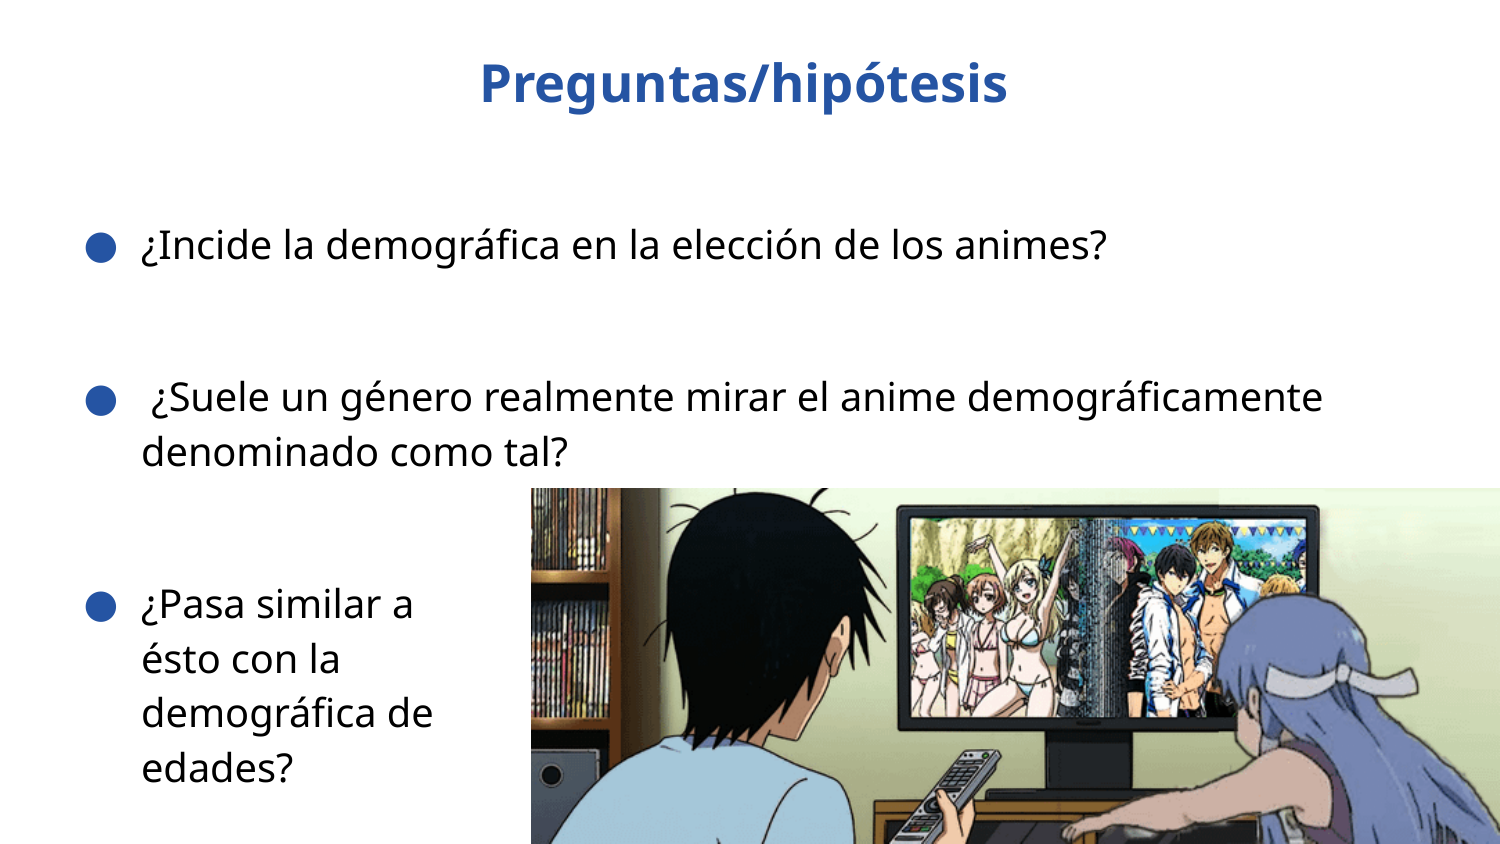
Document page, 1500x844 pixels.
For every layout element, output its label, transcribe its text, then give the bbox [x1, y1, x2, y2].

list ¿Incide la demográfica en la elección de los animes? ¿Suele un género realmente mirar el anime demográficamente denominado como tal? ¿Pasa similar a ésto con la demográfica de edades? [51, 128, 1449, 811]
title Preguntas/hipótesis [464, 34, 1036, 128]
picture [530, 488, 1500, 844]
